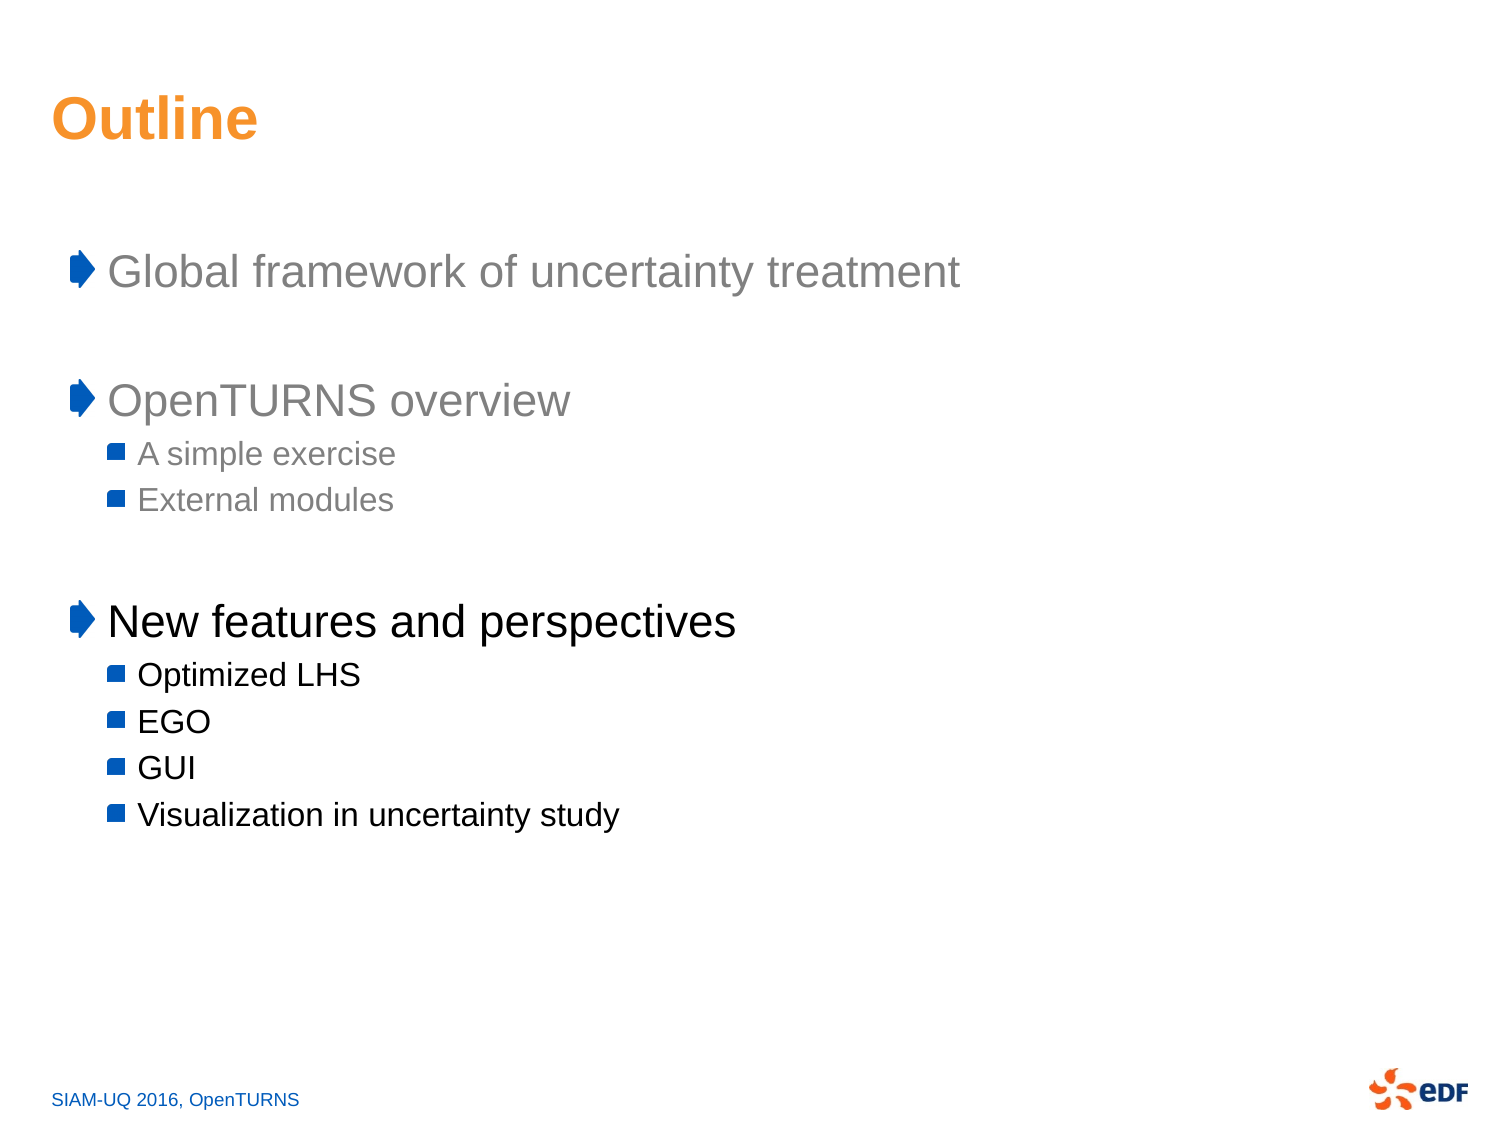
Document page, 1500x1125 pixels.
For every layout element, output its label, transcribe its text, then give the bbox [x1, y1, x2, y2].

picture [70, 250, 95, 288]
title Outline [51, 35, 1450, 195]
picture [107, 711, 125, 728]
picture [70, 600, 95, 638]
picture [107, 490, 125, 507]
picture [1369, 1068, 1468, 1110]
picture [107, 804, 125, 822]
picture [107, 443, 125, 460]
picture [70, 379, 95, 417]
picture [107, 665, 125, 682]
picture [107, 758, 125, 775]
list Global framework of uncertainty treatment OpenTURNS overview A simple exercise External modules New features and perspectives Optimized LHS EGO GUI Visualization in uncertainty study [70, 241, 1450, 985]
footer SIAM-UQ 2016, OpenTURNS [51, 1086, 1197, 1113]
